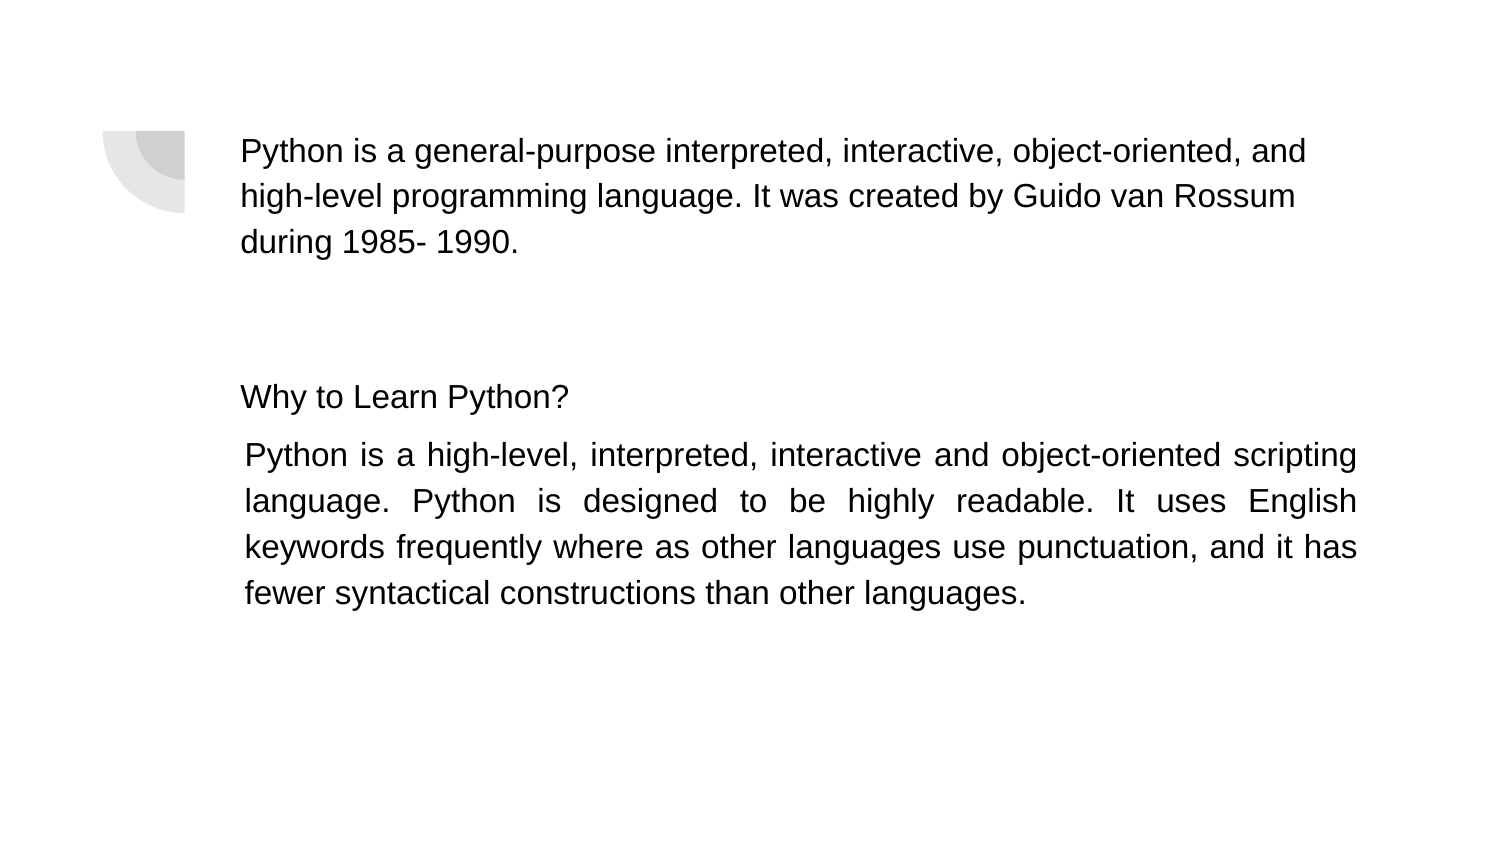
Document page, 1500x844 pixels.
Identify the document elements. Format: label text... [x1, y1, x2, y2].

list Python is a general-purpose interpreted, interactive, object-oriented, and high-level programming language. It was created by Guido van Rossum during 1985- 1990. Why to Learn Python? Python is a high-level, interpreted, interactive and object-oriented scripting language. Python is designed to be highly readable. It uses English keywords frequently where as other languages use punctuation, and it has fewer syntactical constructions than other languages. [225, 107, 1379, 525]
